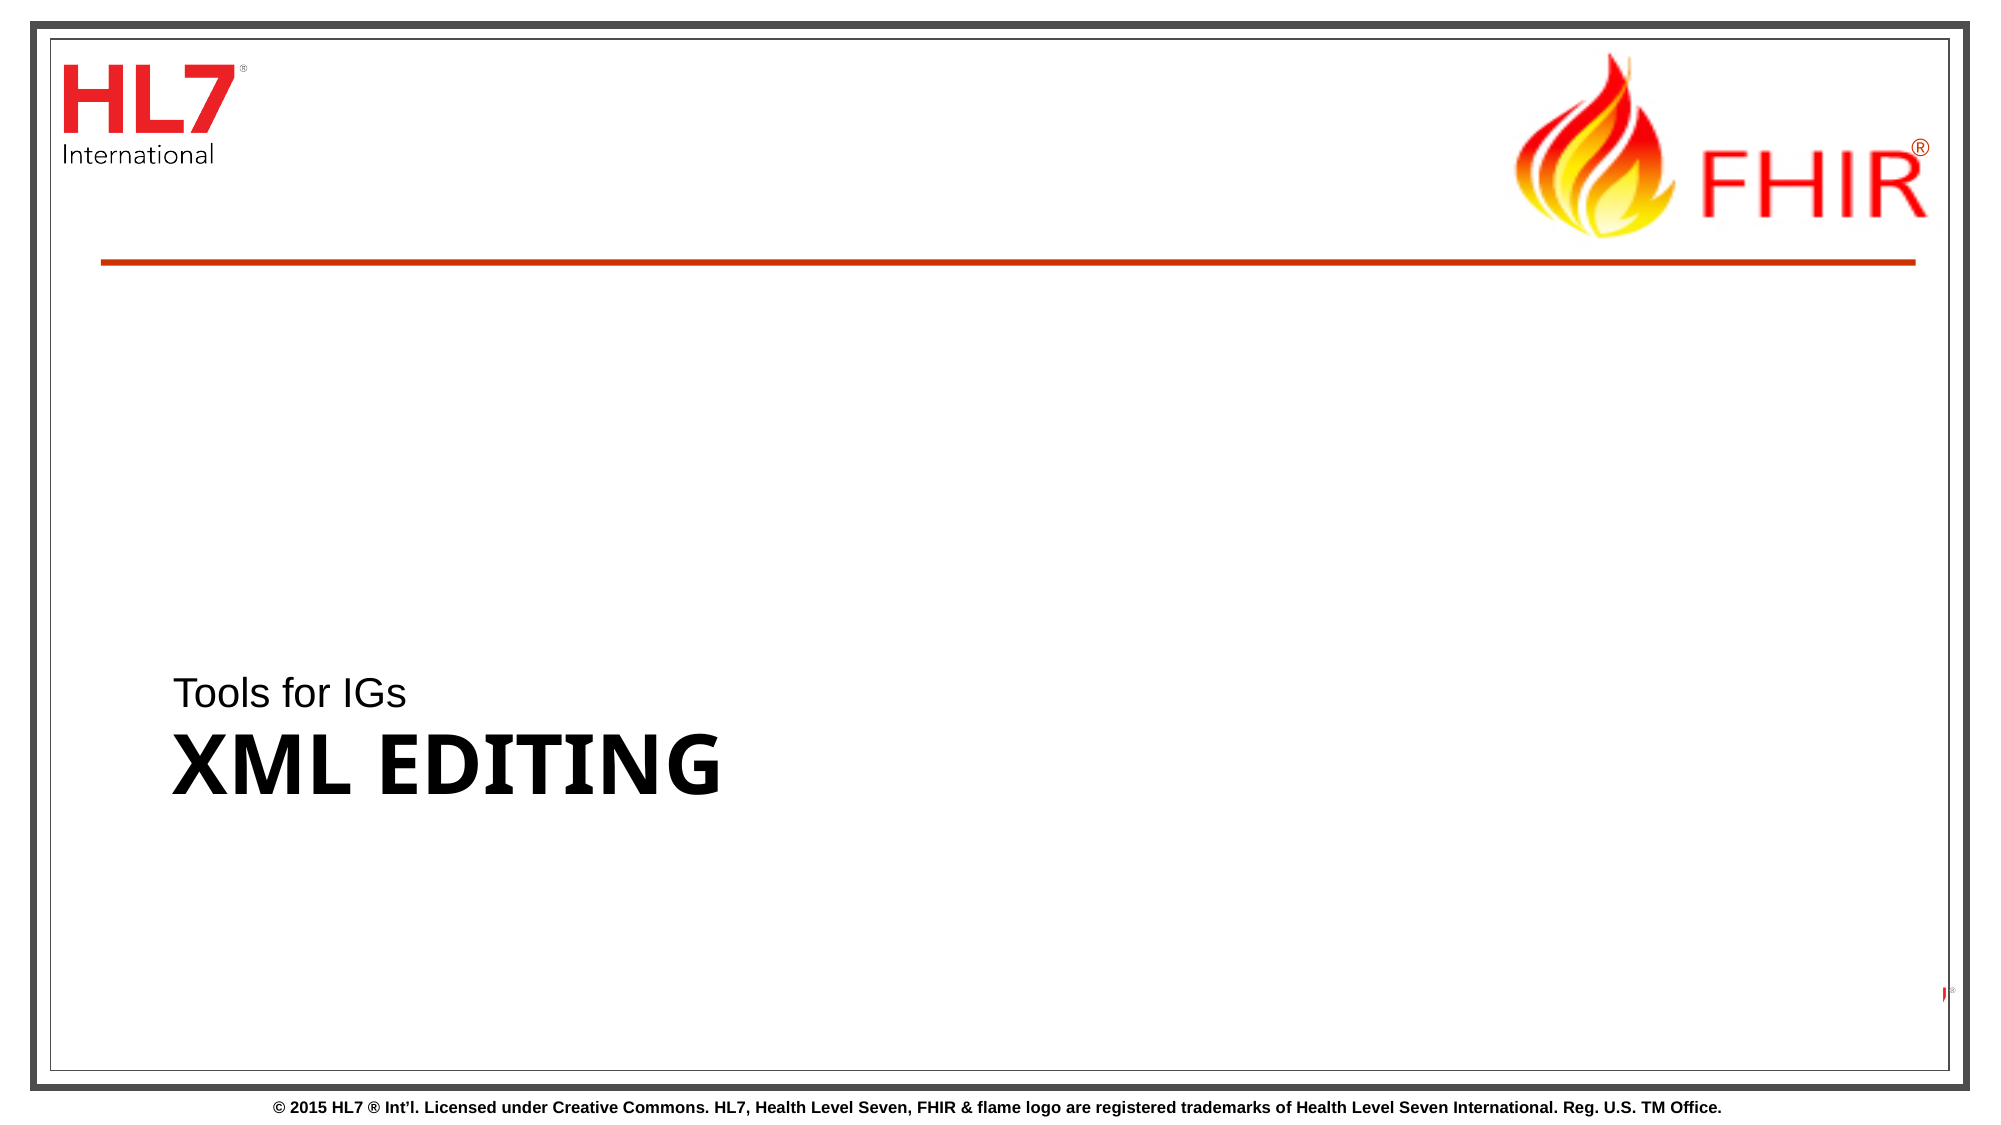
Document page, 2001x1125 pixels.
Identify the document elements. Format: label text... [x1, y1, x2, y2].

title XML Editing [157, 723, 1858, 947]
picture [1771, 937, 1999, 1114]
list Tools for IGs [157, 476, 1858, 723]
picture [7, 0, 304, 229]
picture [1498, 42, 1944, 249]
